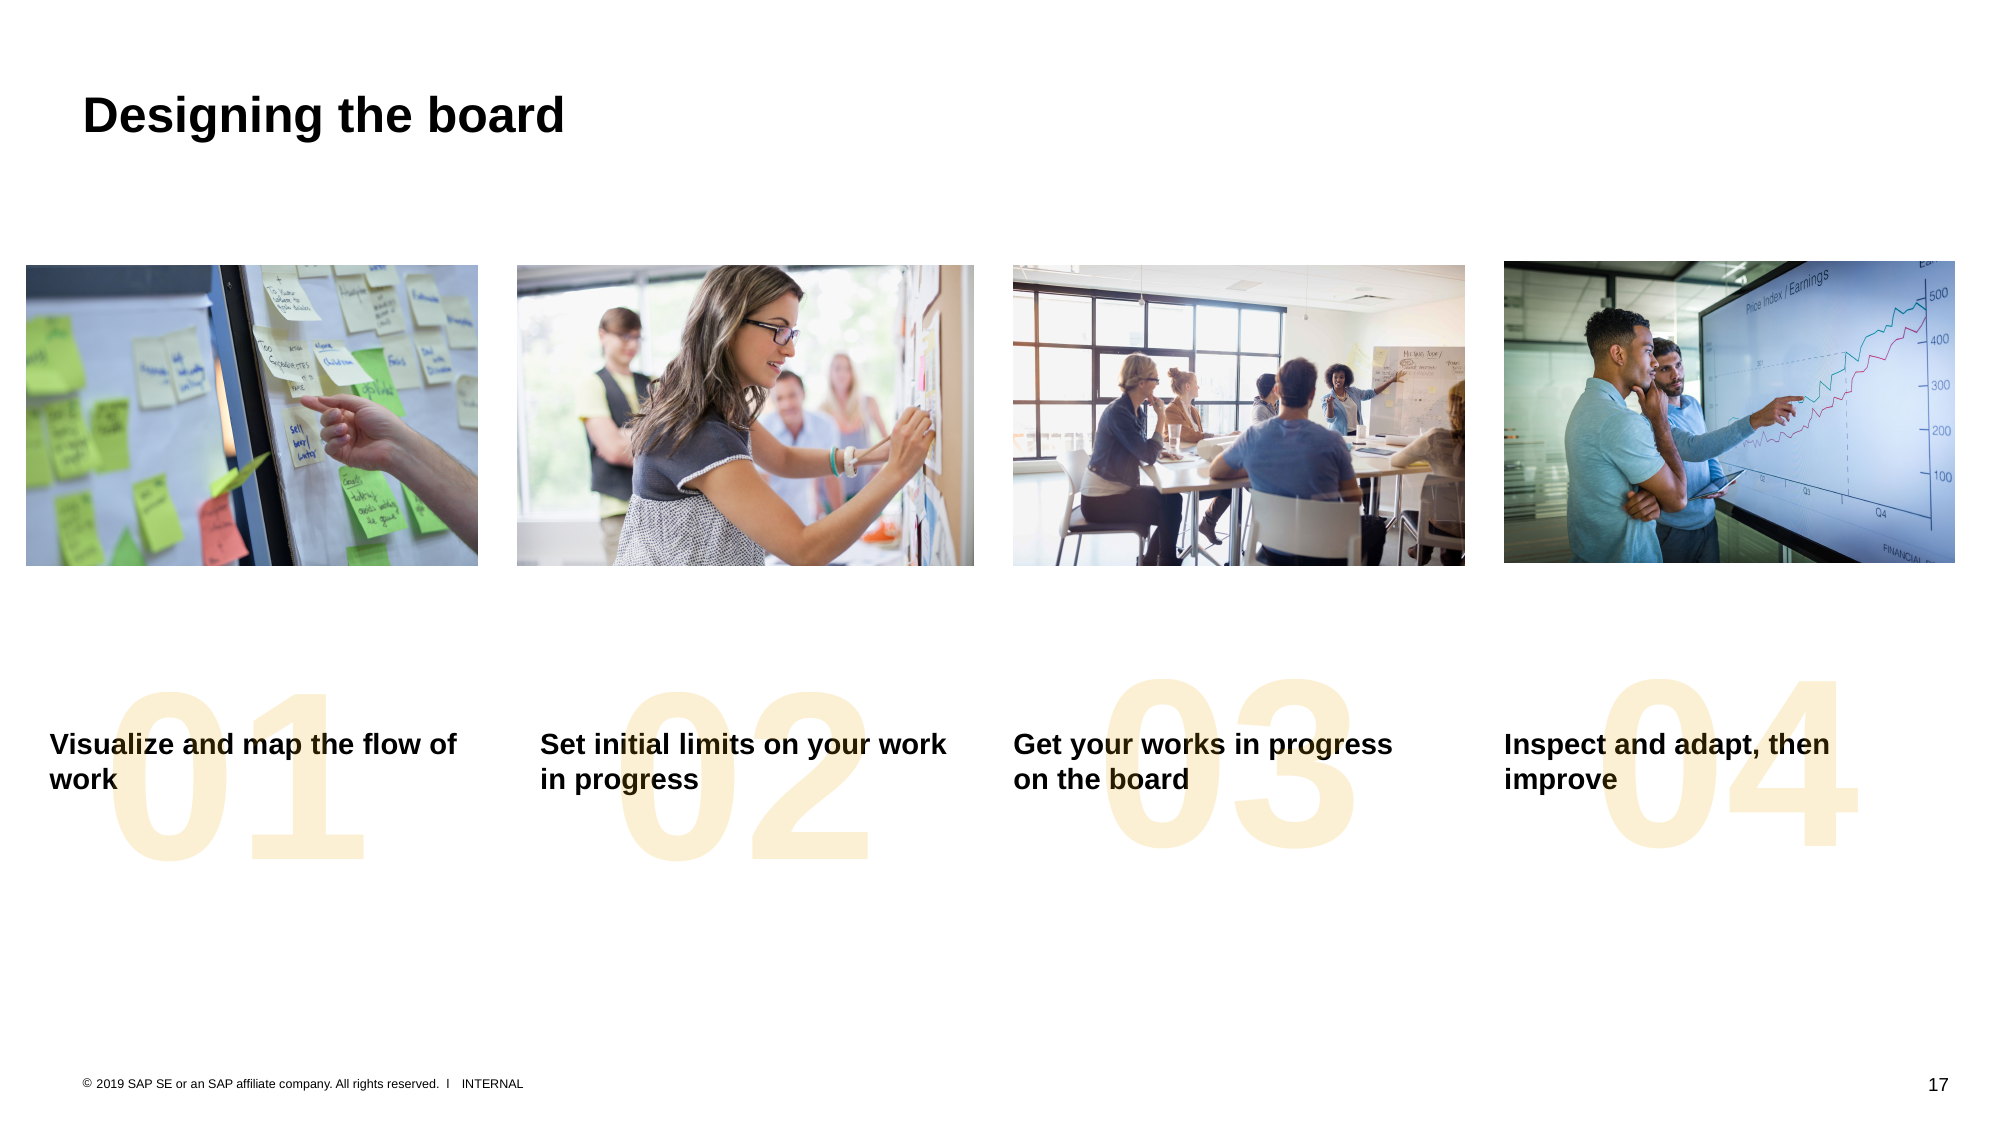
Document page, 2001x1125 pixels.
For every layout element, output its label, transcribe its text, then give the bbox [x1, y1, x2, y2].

text_box 04 [1516, 599, 1938, 902]
title Designing the board [82, 82, 1918, 144]
picture [26, 265, 478, 567]
text_box 02 [534, 612, 956, 915]
text_box Get your works in progress on the board [1013, 725, 1019, 885]
text_box 01 [26, 612, 449, 915]
picture [516, 265, 974, 567]
picture [1503, 261, 1955, 563]
text_box Inspect and adapt, then improve [1504, 725, 1516, 885]
text_box 03 [1019, 599, 1441, 902]
picture [1013, 264, 1465, 567]
list Visualize and map the flow of work [449, 725, 465, 885]
